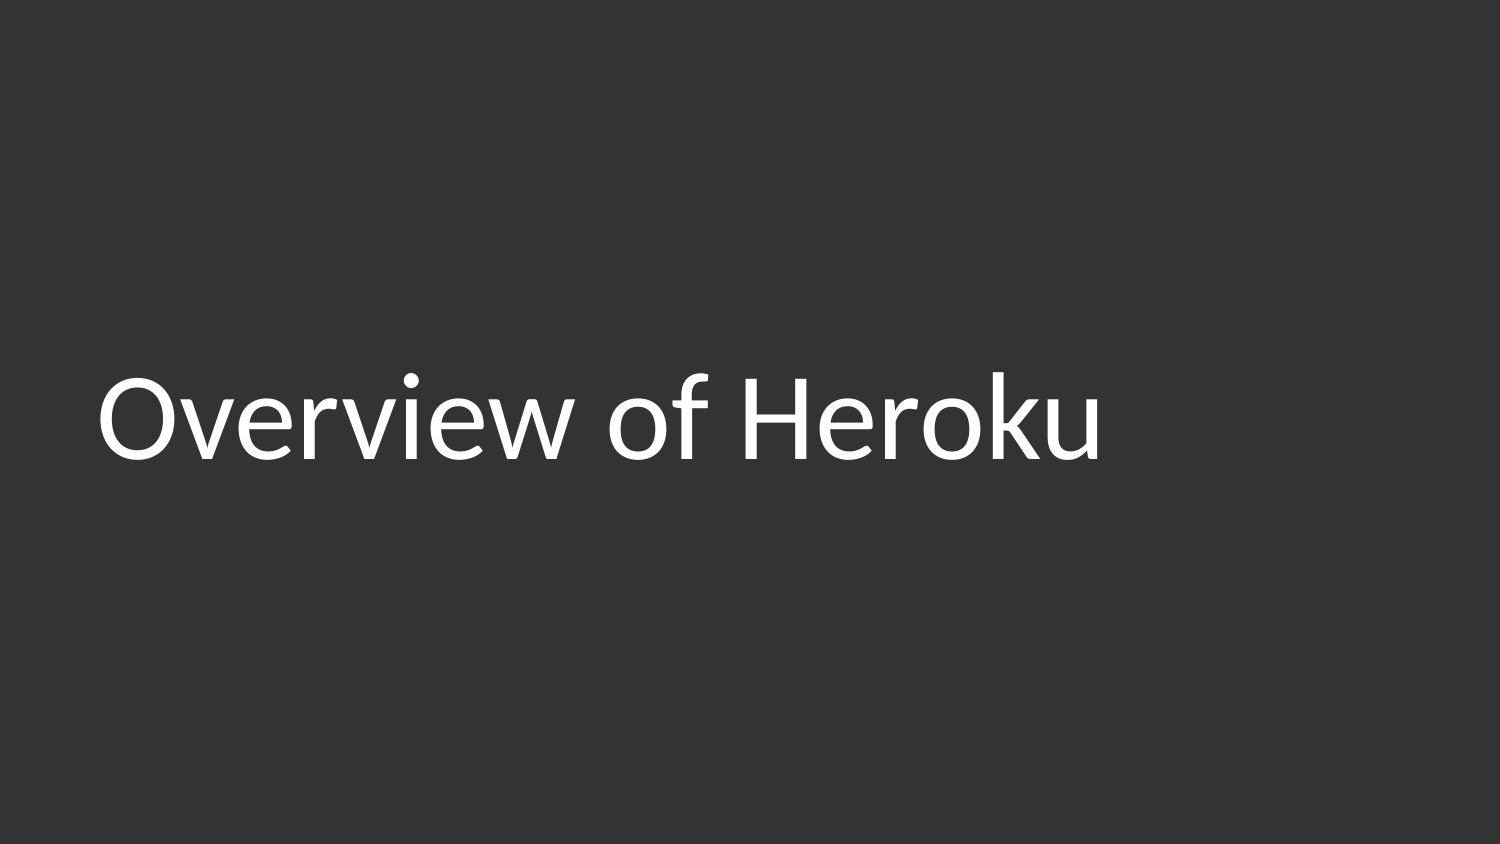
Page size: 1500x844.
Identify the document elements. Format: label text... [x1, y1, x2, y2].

title Overview of Heroku [81, 74, 1400, 746]
